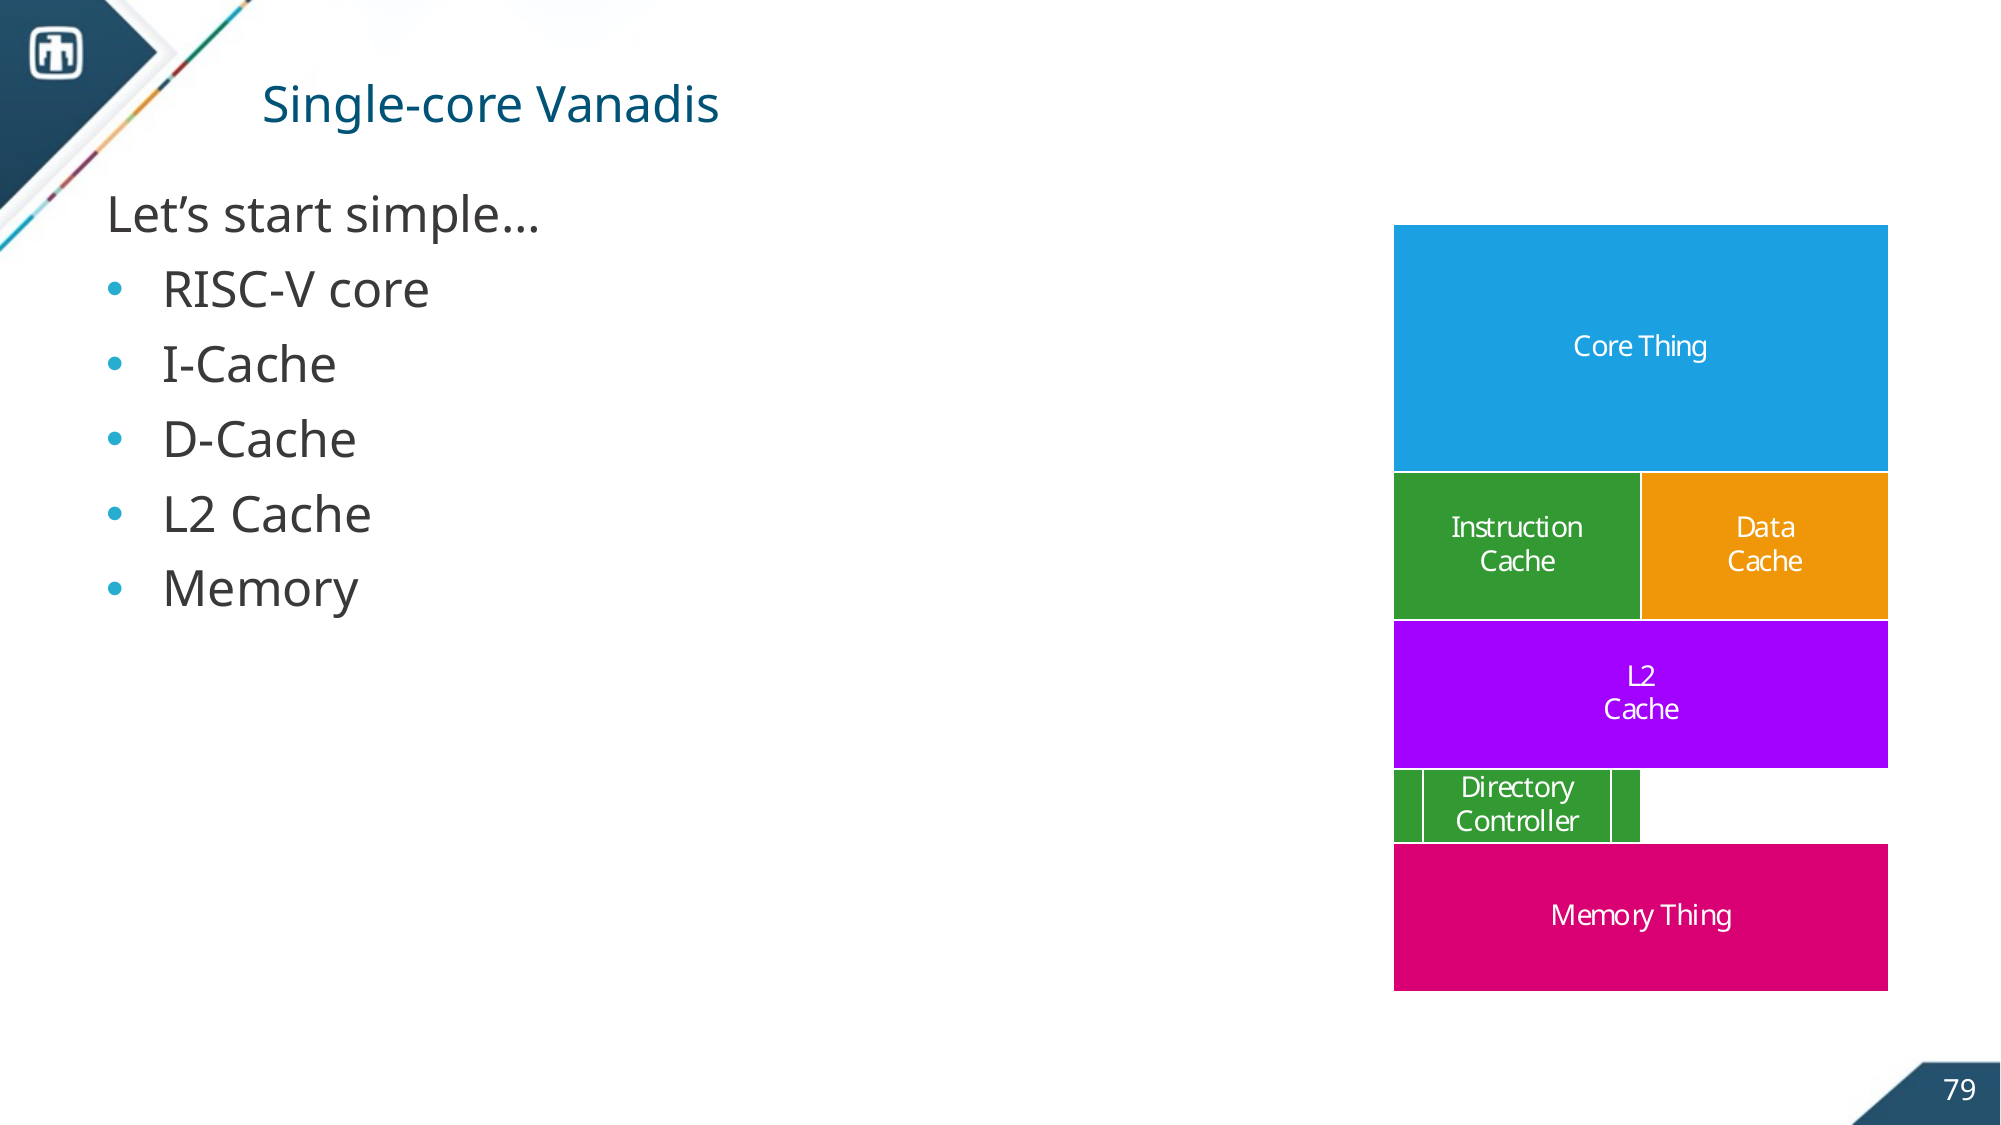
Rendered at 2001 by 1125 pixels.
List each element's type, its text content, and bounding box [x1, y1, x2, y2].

title Single-core Vanadis [262, 42, 1919, 170]
slide_number 79 [1919, 1061, 2000, 1122]
picture [0, 0, 2001, 1125]
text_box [1386, 217, 1891, 994]
list Let’s start simple… RISC-V core I-Cache D-Cache L2 Cache Memory [106, 182, 1387, 988]
